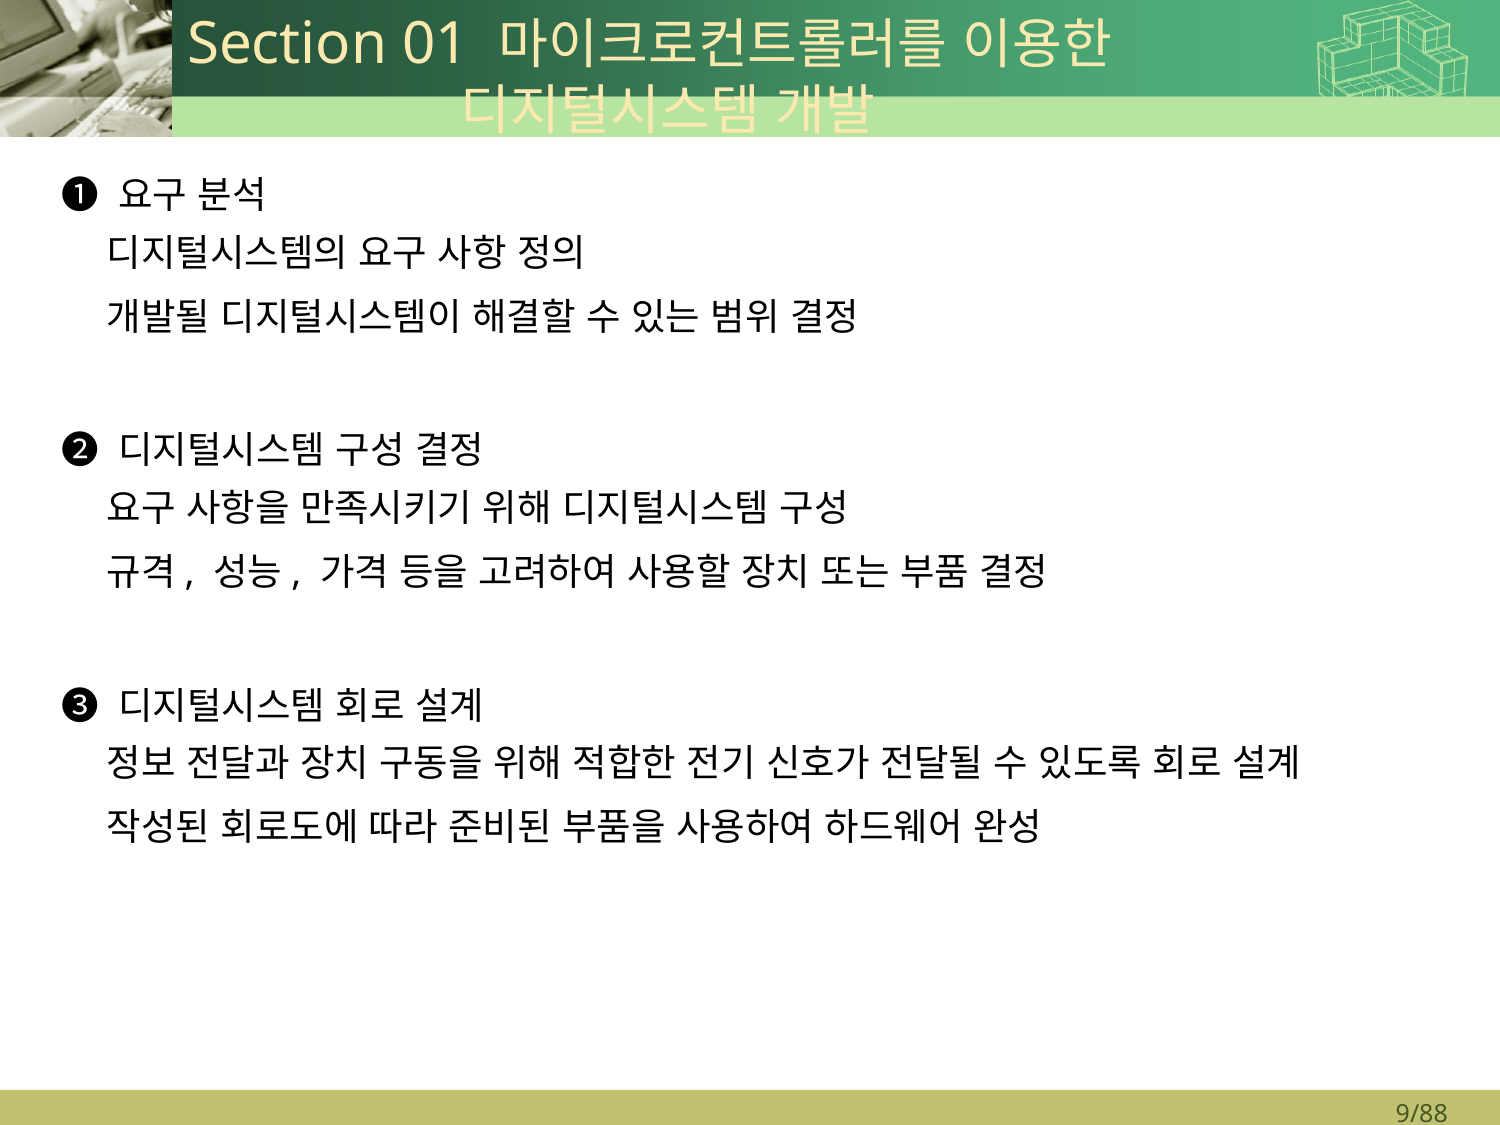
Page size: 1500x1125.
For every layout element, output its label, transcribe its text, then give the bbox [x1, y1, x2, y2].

list ❶ 요구 분석 디지털시스템의 요구 사항 정의 개발될 디지털시스템이 해결할 수 있는 범위 결정 ❷ 디지털시스템 구성 결정 요구 사항을 만족시키기 위해 디지털시스템 구성 규격, 성능, 가격 등을 고려하여 사용할 장치 또는 부품 결정 ❸ 디지털시스템 회로 설계 정보 전달과 장치 구동을 위해 적합한 전기 신호가 전달될 수 있도록 회로 설계 작성된 회로도에 따라 준비된 부품을 사용하여 하드웨어 완성 [46, 164, 1459, 1067]
text_box [0, 0, 1500, 75]
title Section 01 마이크로컨트롤러를 이용한 디지털시스템 개발 [172, 75, 1500, 94]
picture [0, 75, 1500, 151]
